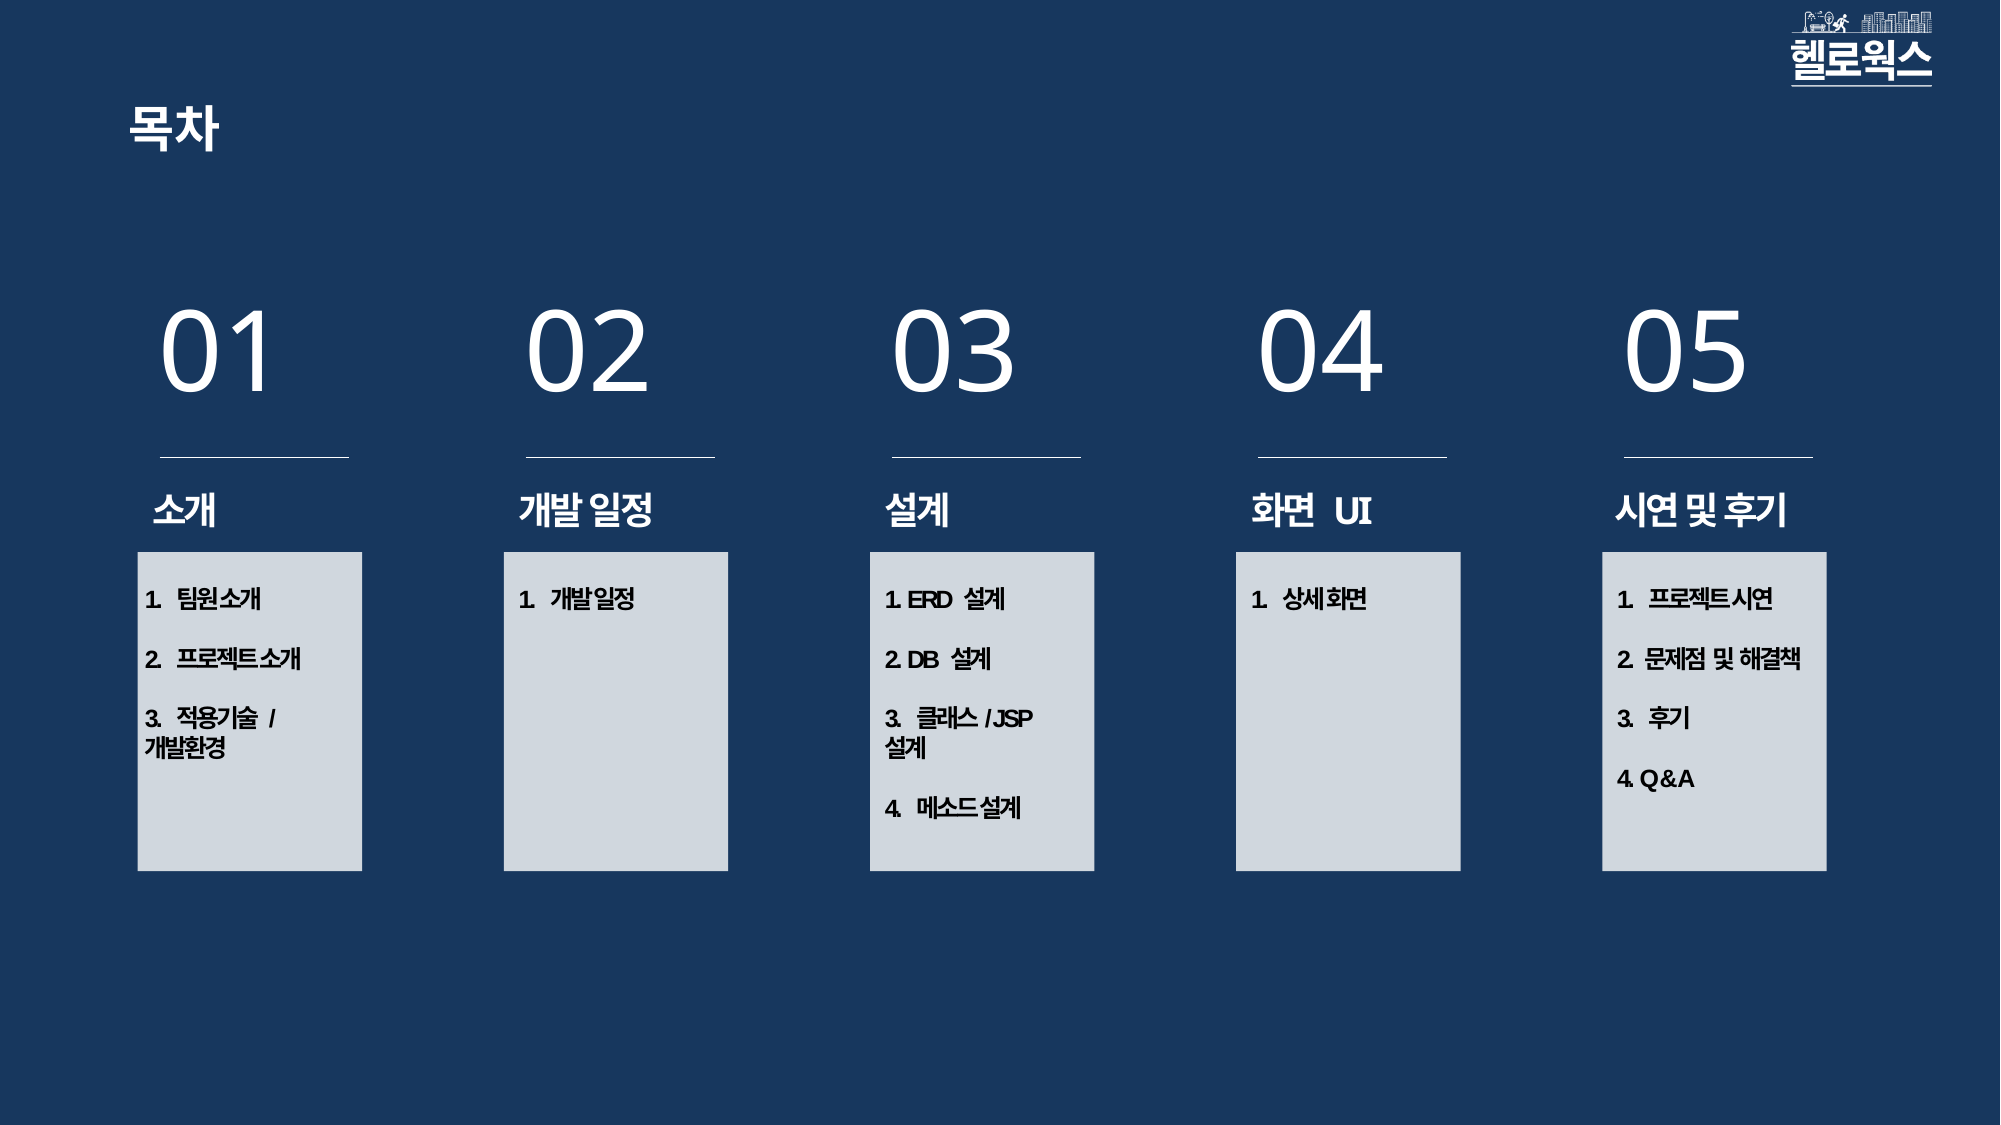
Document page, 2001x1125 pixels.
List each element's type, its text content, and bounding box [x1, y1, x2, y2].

text_box 목차 [114, 89, 422, 165]
text_box 시연 및 후기 [1599, 479, 1824, 540]
text_box 04 [1212, 272, 1460, 422]
text_box 01 [114, 272, 362, 422]
text_box 개발 일정 [503, 479, 728, 540]
text_box 03 [846, 272, 1094, 422]
text_box 05 [1578, 272, 1826, 422]
text_box [1234, 550, 1463, 873]
text_box 1. 팀원 소개 2. 프로젝트 소개 3. 적용기술 / 개발환경 [130, 575, 378, 771]
text_box 설계 [870, 479, 1094, 540]
text_box 1. ERD 설계 2. DB 설계 3. 클래스/ JSP 설계 4. 메소드 설계 [870, 575, 1095, 831]
text_box 화면 UI [1236, 479, 1460, 540]
text_box 1. 프로젝트 시연 2. 문제점 및 해결책 3. 후기 4. Q & A [1602, 575, 1827, 831]
text_box [136, 771, 364, 873]
text_box 02 [480, 272, 728, 422]
text_box [1600, 550, 1829, 873]
text_box 1. 상세 화면 [1236, 575, 1461, 651]
picture [1791, 11, 1932, 91]
text_box [136, 550, 364, 575]
text_box [868, 550, 1096, 873]
text_box 소개 [137, 479, 362, 540]
text_box 1. 개발 일정 [503, 575, 729, 621]
text_box [502, 550, 730, 873]
